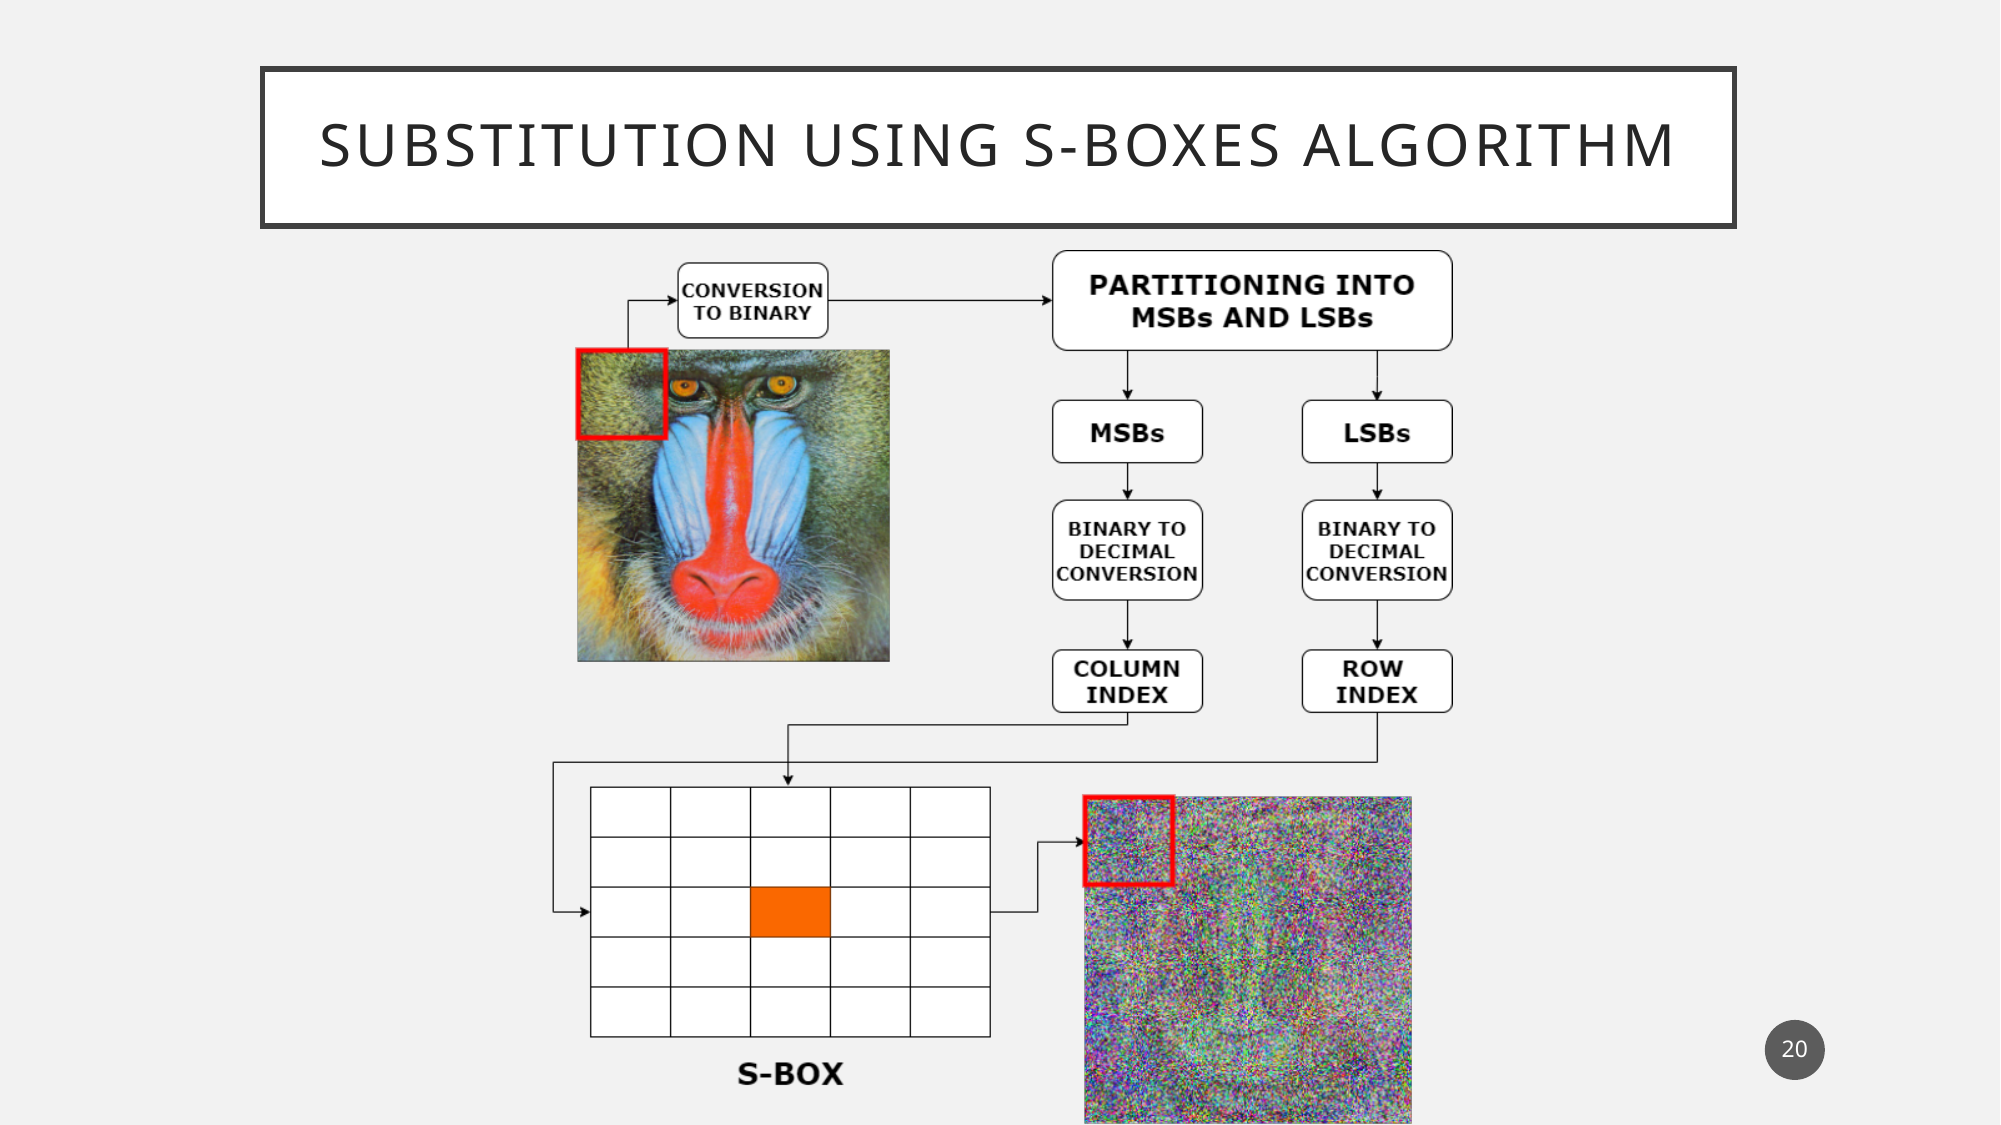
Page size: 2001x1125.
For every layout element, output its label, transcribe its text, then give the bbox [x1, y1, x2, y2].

picture [544, 250, 1453, 1125]
slide_number 20 [1764, 1019, 1825, 1080]
title Substitution using S‑boxes Algorithm [260, 66, 1737, 229]
